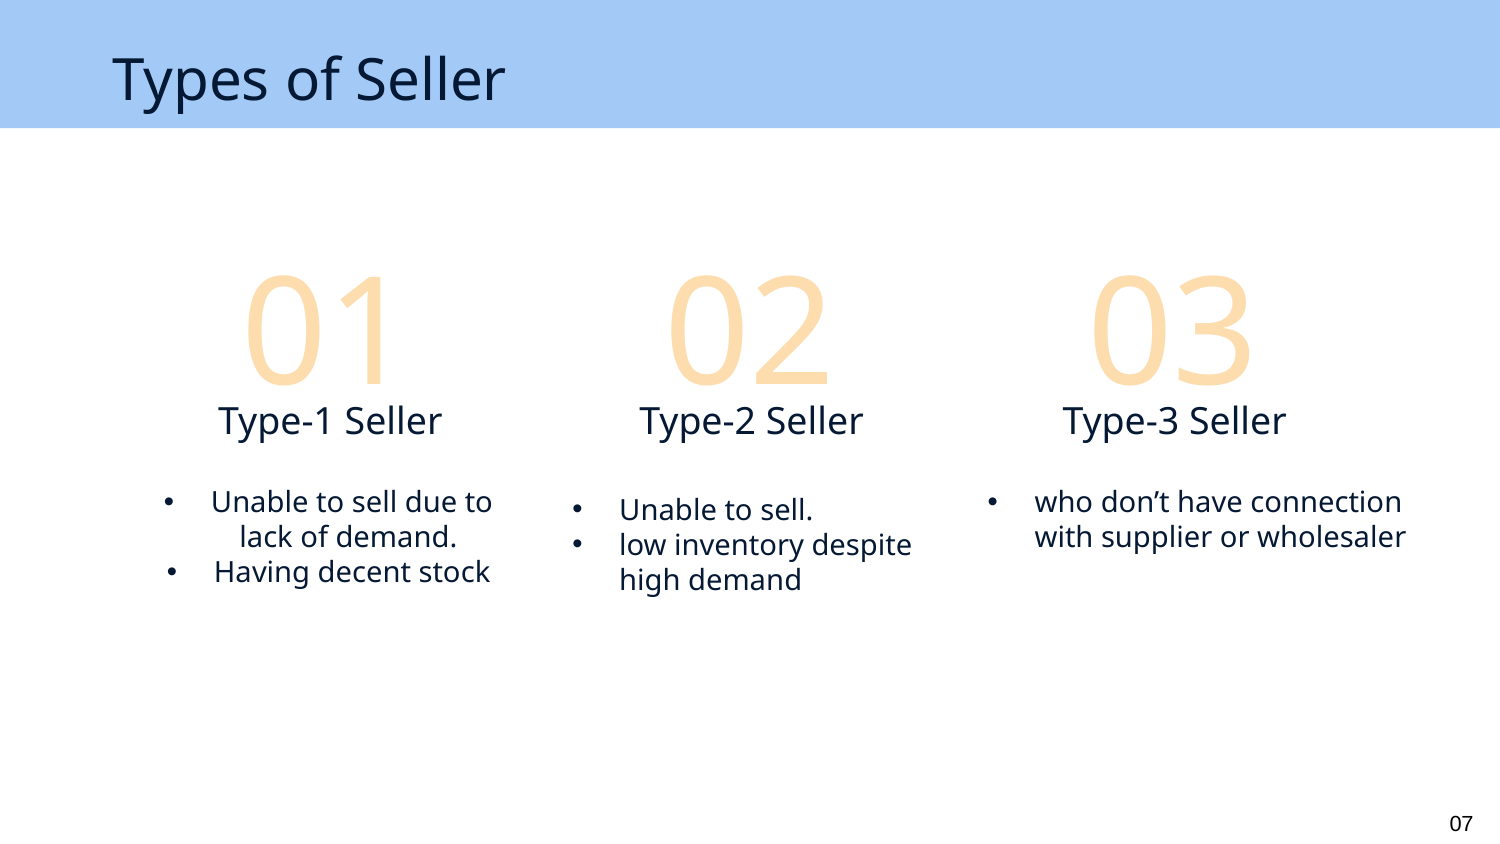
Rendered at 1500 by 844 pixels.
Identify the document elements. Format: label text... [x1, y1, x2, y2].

subtitle Unable to sell due to lack of demand. Having decent stock [124, 468, 533, 620]
subtitle Unable to sell. low inventory despite high demand [557, 476, 966, 620]
title Type-3 Seller [970, 382, 1379, 477]
title 01 [126, 229, 528, 382]
title Type-2 Seller [547, 382, 956, 477]
text_box 07 [1433, 802, 1490, 843]
subtitle who don’t have connection with supplier or wholesaler [972, 468, 1434, 620]
title 03 [972, 229, 1374, 382]
title 02 [549, 229, 951, 382]
title Type-1 Seller [126, 382, 535, 477]
title Types of Seller [97, 26, 1257, 106]
